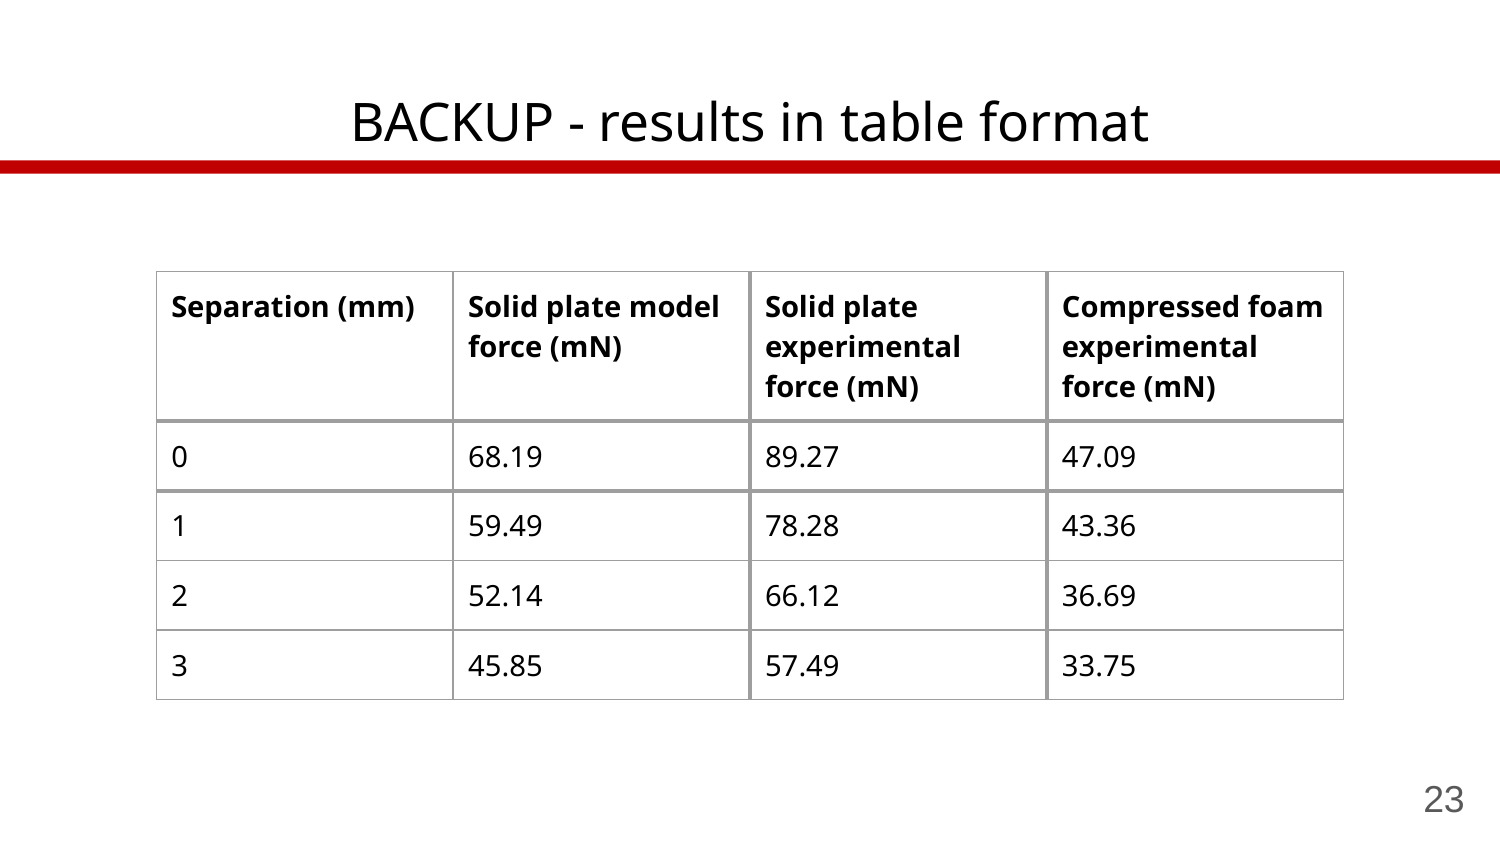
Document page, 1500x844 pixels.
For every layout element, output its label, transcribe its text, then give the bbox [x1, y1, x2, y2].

table_cell 89.27 [752, 423, 1045, 489]
table_cell 2 [157, 561, 452, 629]
table_cell 36.69 [1049, 561, 1343, 629]
table_cell 57.49 [752, 631, 1045, 699]
table_cell 47.09 [1049, 423, 1343, 489]
table_cell 3 [157, 631, 452, 699]
table_cell 68.19 [454, 423, 748, 489]
text_box [0, 160, 1500, 174]
table_cell 59.49 [454, 493, 748, 560]
table_cell 78.28 [752, 493, 1045, 560]
table_header Solid plate experimental force (mN) [752, 272, 1045, 419]
table_header Solid plate model force (mN) [454, 272, 748, 419]
table_cell 0 [157, 423, 452, 489]
list [51, 189, 1449, 750]
title BACKUP - results in table format [51, 72, 1449, 160]
table_cell 66.12 [752, 561, 1045, 629]
table_cell 45.85 [454, 631, 748, 699]
table_cell 1 [157, 493, 452, 560]
table_cell 43.36 [1049, 493, 1343, 560]
table_cell 33.75 [1049, 631, 1343, 699]
table_cell 52.14 [454, 561, 748, 629]
slide_number 23 [1389, 764, 1480, 830]
table_header Compressed foam experimental force (mN) [1049, 272, 1343, 419]
table_header Separation (mm) [157, 272, 452, 419]
